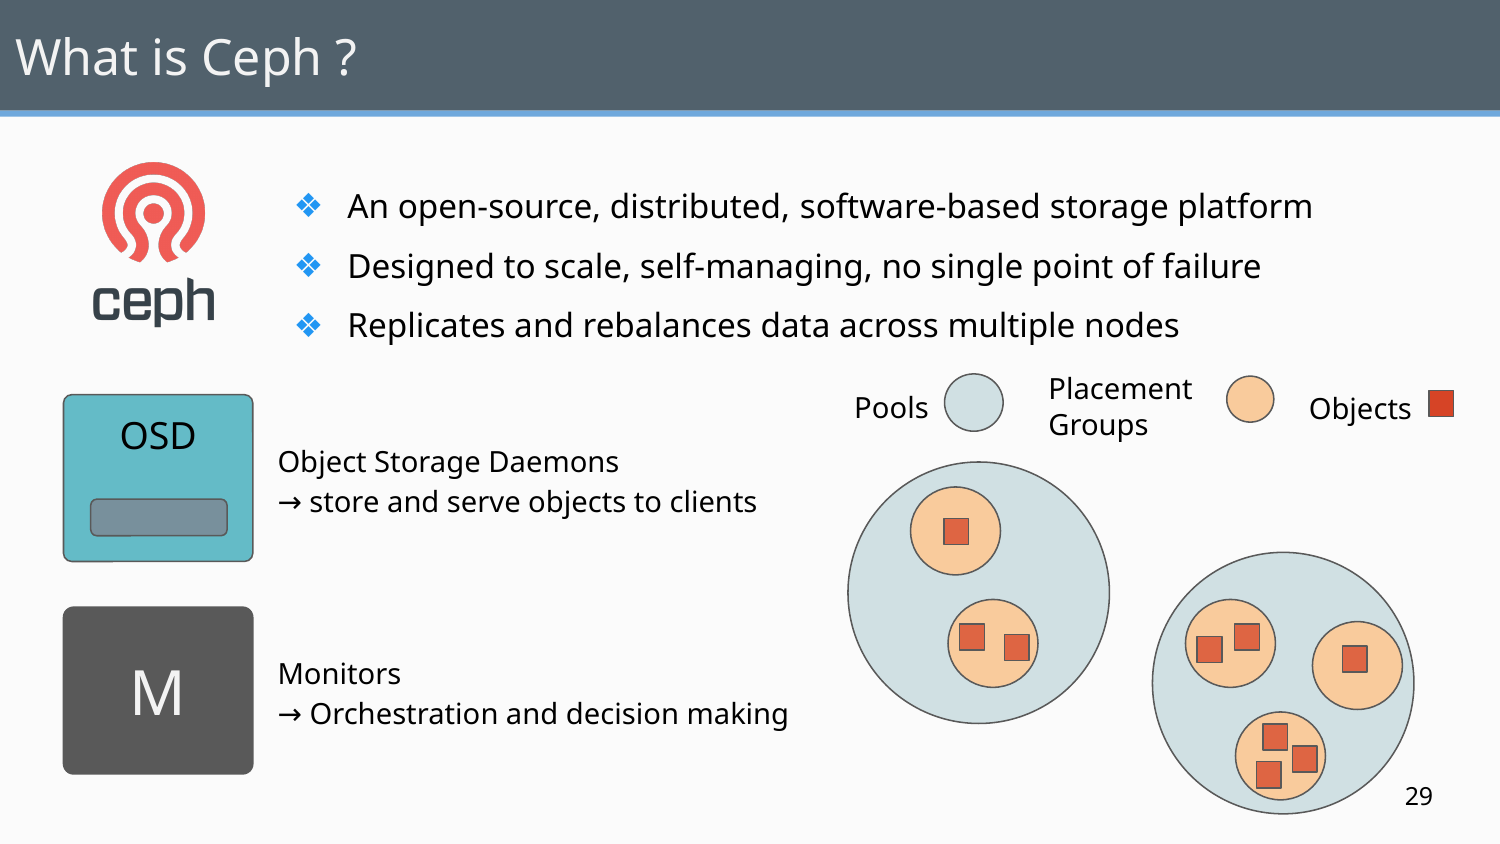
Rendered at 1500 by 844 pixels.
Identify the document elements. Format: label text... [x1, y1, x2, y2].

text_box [847, 461, 1415, 815]
title What is Ceph ? [0, 0, 1500, 110]
text_box An open-source, distributed, software-based storage platform Designed to scale, self-managing, no single point of failure Replicates and rebalances data across multiple nodes [257, 158, 1344, 352]
picture [61, 130, 246, 359]
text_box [63, 394, 254, 562]
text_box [1293, 370, 1454, 436]
text_box M [63, 607, 253, 774]
text_box [0, 110, 1500, 117]
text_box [1033, 375, 1274, 430]
text_box Monitors → Orchestration and decision making [262, 635, 834, 746]
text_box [910, 486, 1403, 801]
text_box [943, 518, 1368, 789]
slide_number ‹#› [1389, 764, 1480, 830]
text_box Object Storage Daemons → store and serve objects to clients [262, 422, 813, 534]
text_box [809, 373, 1004, 432]
